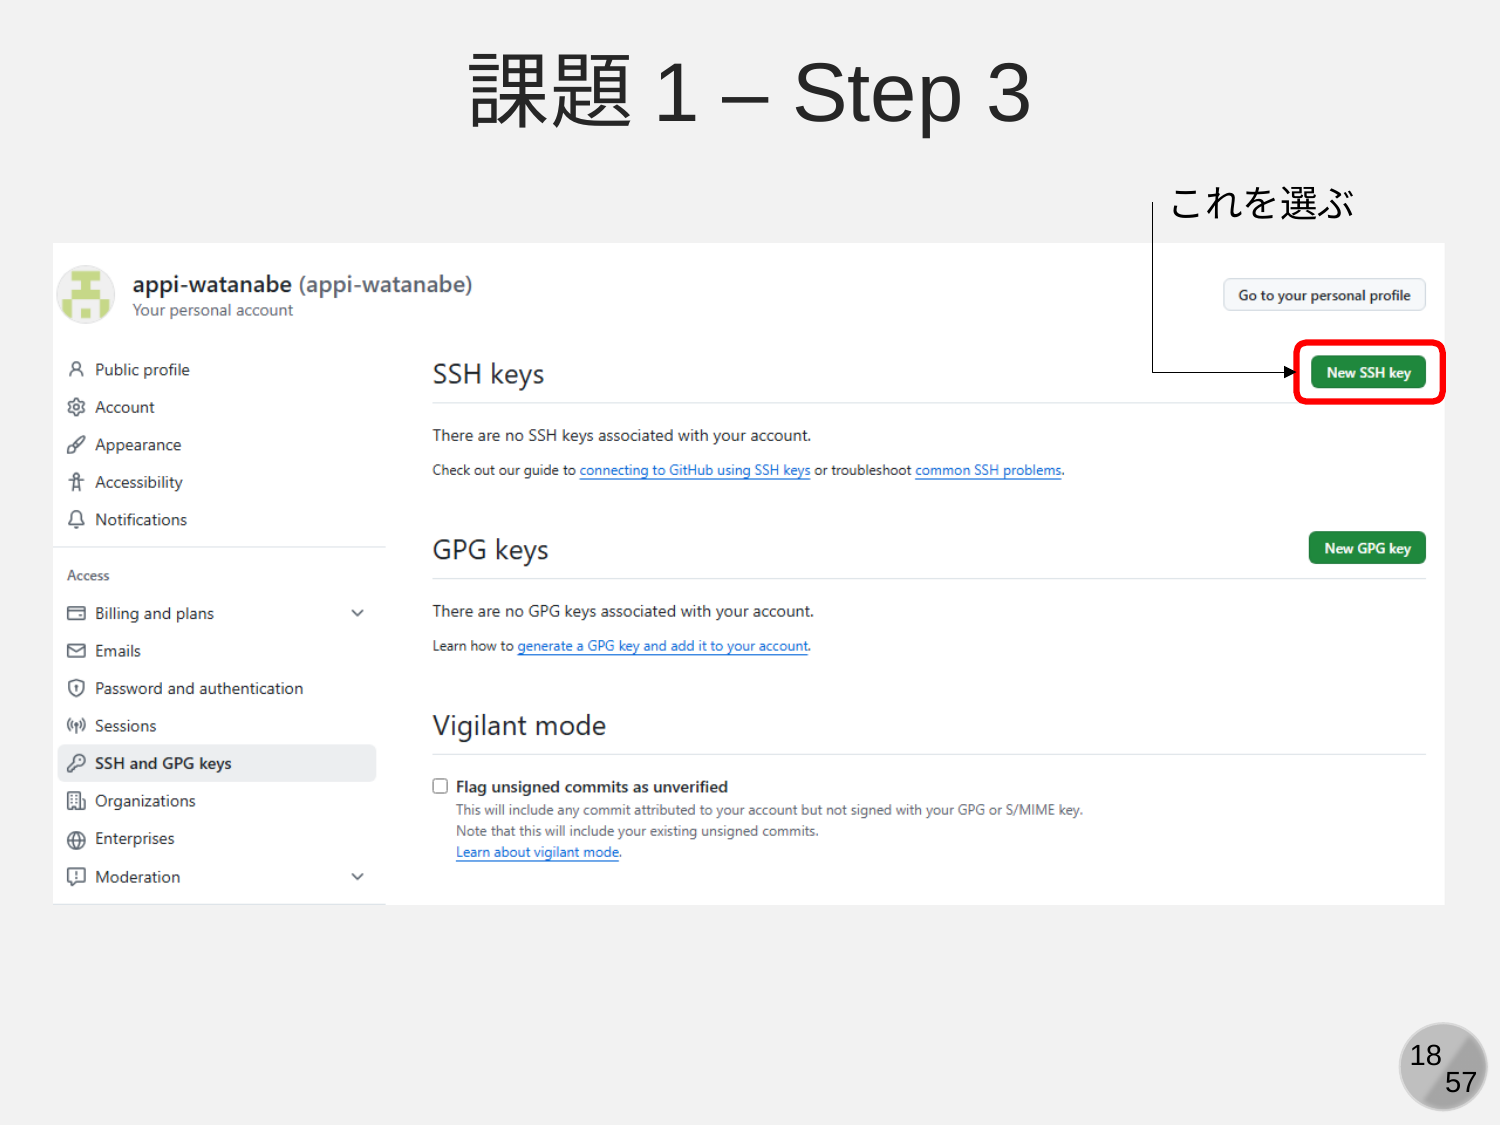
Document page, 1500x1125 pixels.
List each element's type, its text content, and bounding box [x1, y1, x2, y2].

picture [53, 243, 1446, 905]
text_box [1151, 202, 1297, 373]
text_box これを選ぶ [1152, 172, 1371, 233]
list 課題1 – Step 3 [0, 31, 1500, 155]
